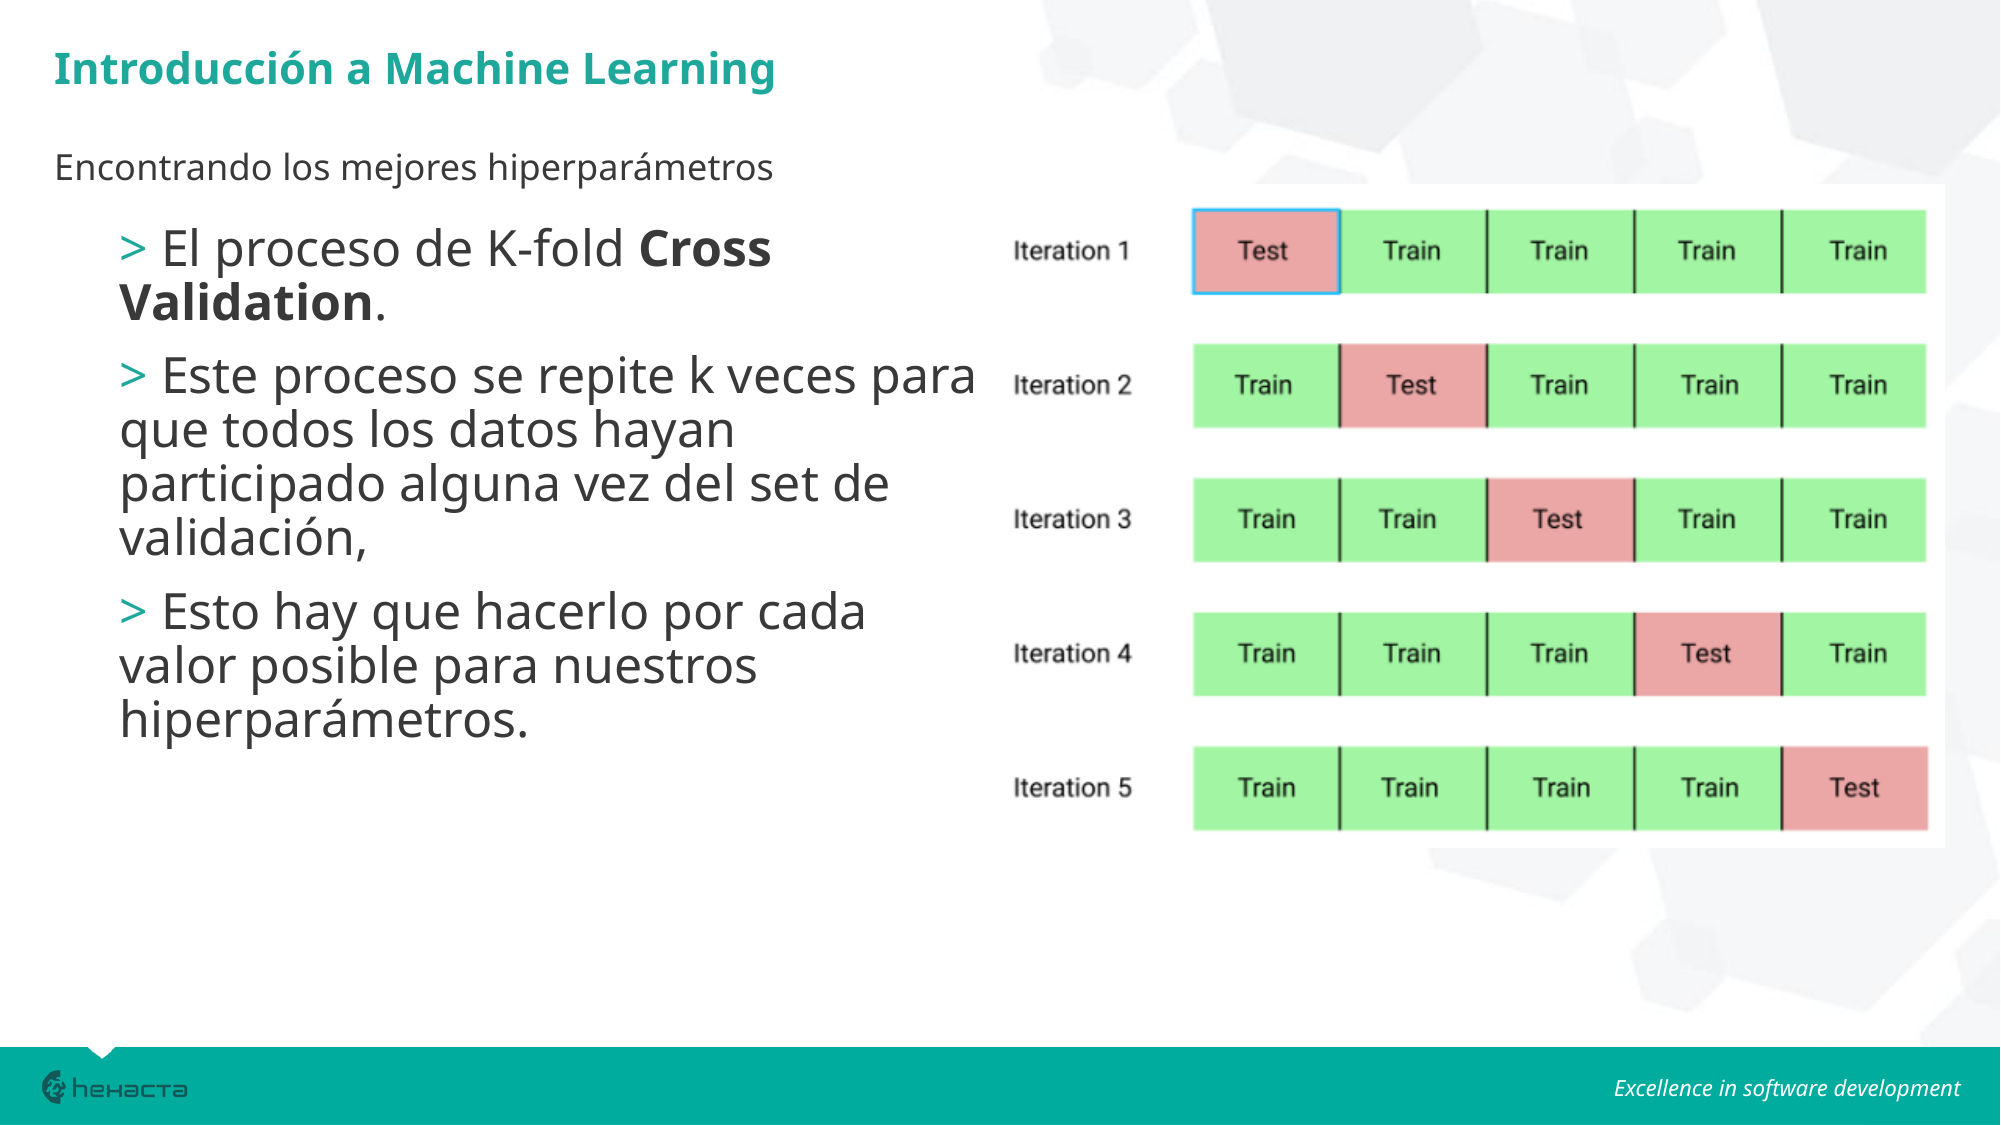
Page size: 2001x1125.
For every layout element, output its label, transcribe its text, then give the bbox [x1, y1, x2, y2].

picture [0, 0, 2001, 1125]
list Introducción a Machine Learning [39, 43, 1961, 122]
text_box El proceso de K-fold Cross Validation. Este proceso se repite k veces para que todos los datos hayan participado alguna vez del set de validación, Esto hay que hacerlo por cada valor posible para nuestros hiperparámetros. [104, 215, 998, 1011]
list Encontrando los mejores hiperparámetros [39, 137, 1961, 200]
